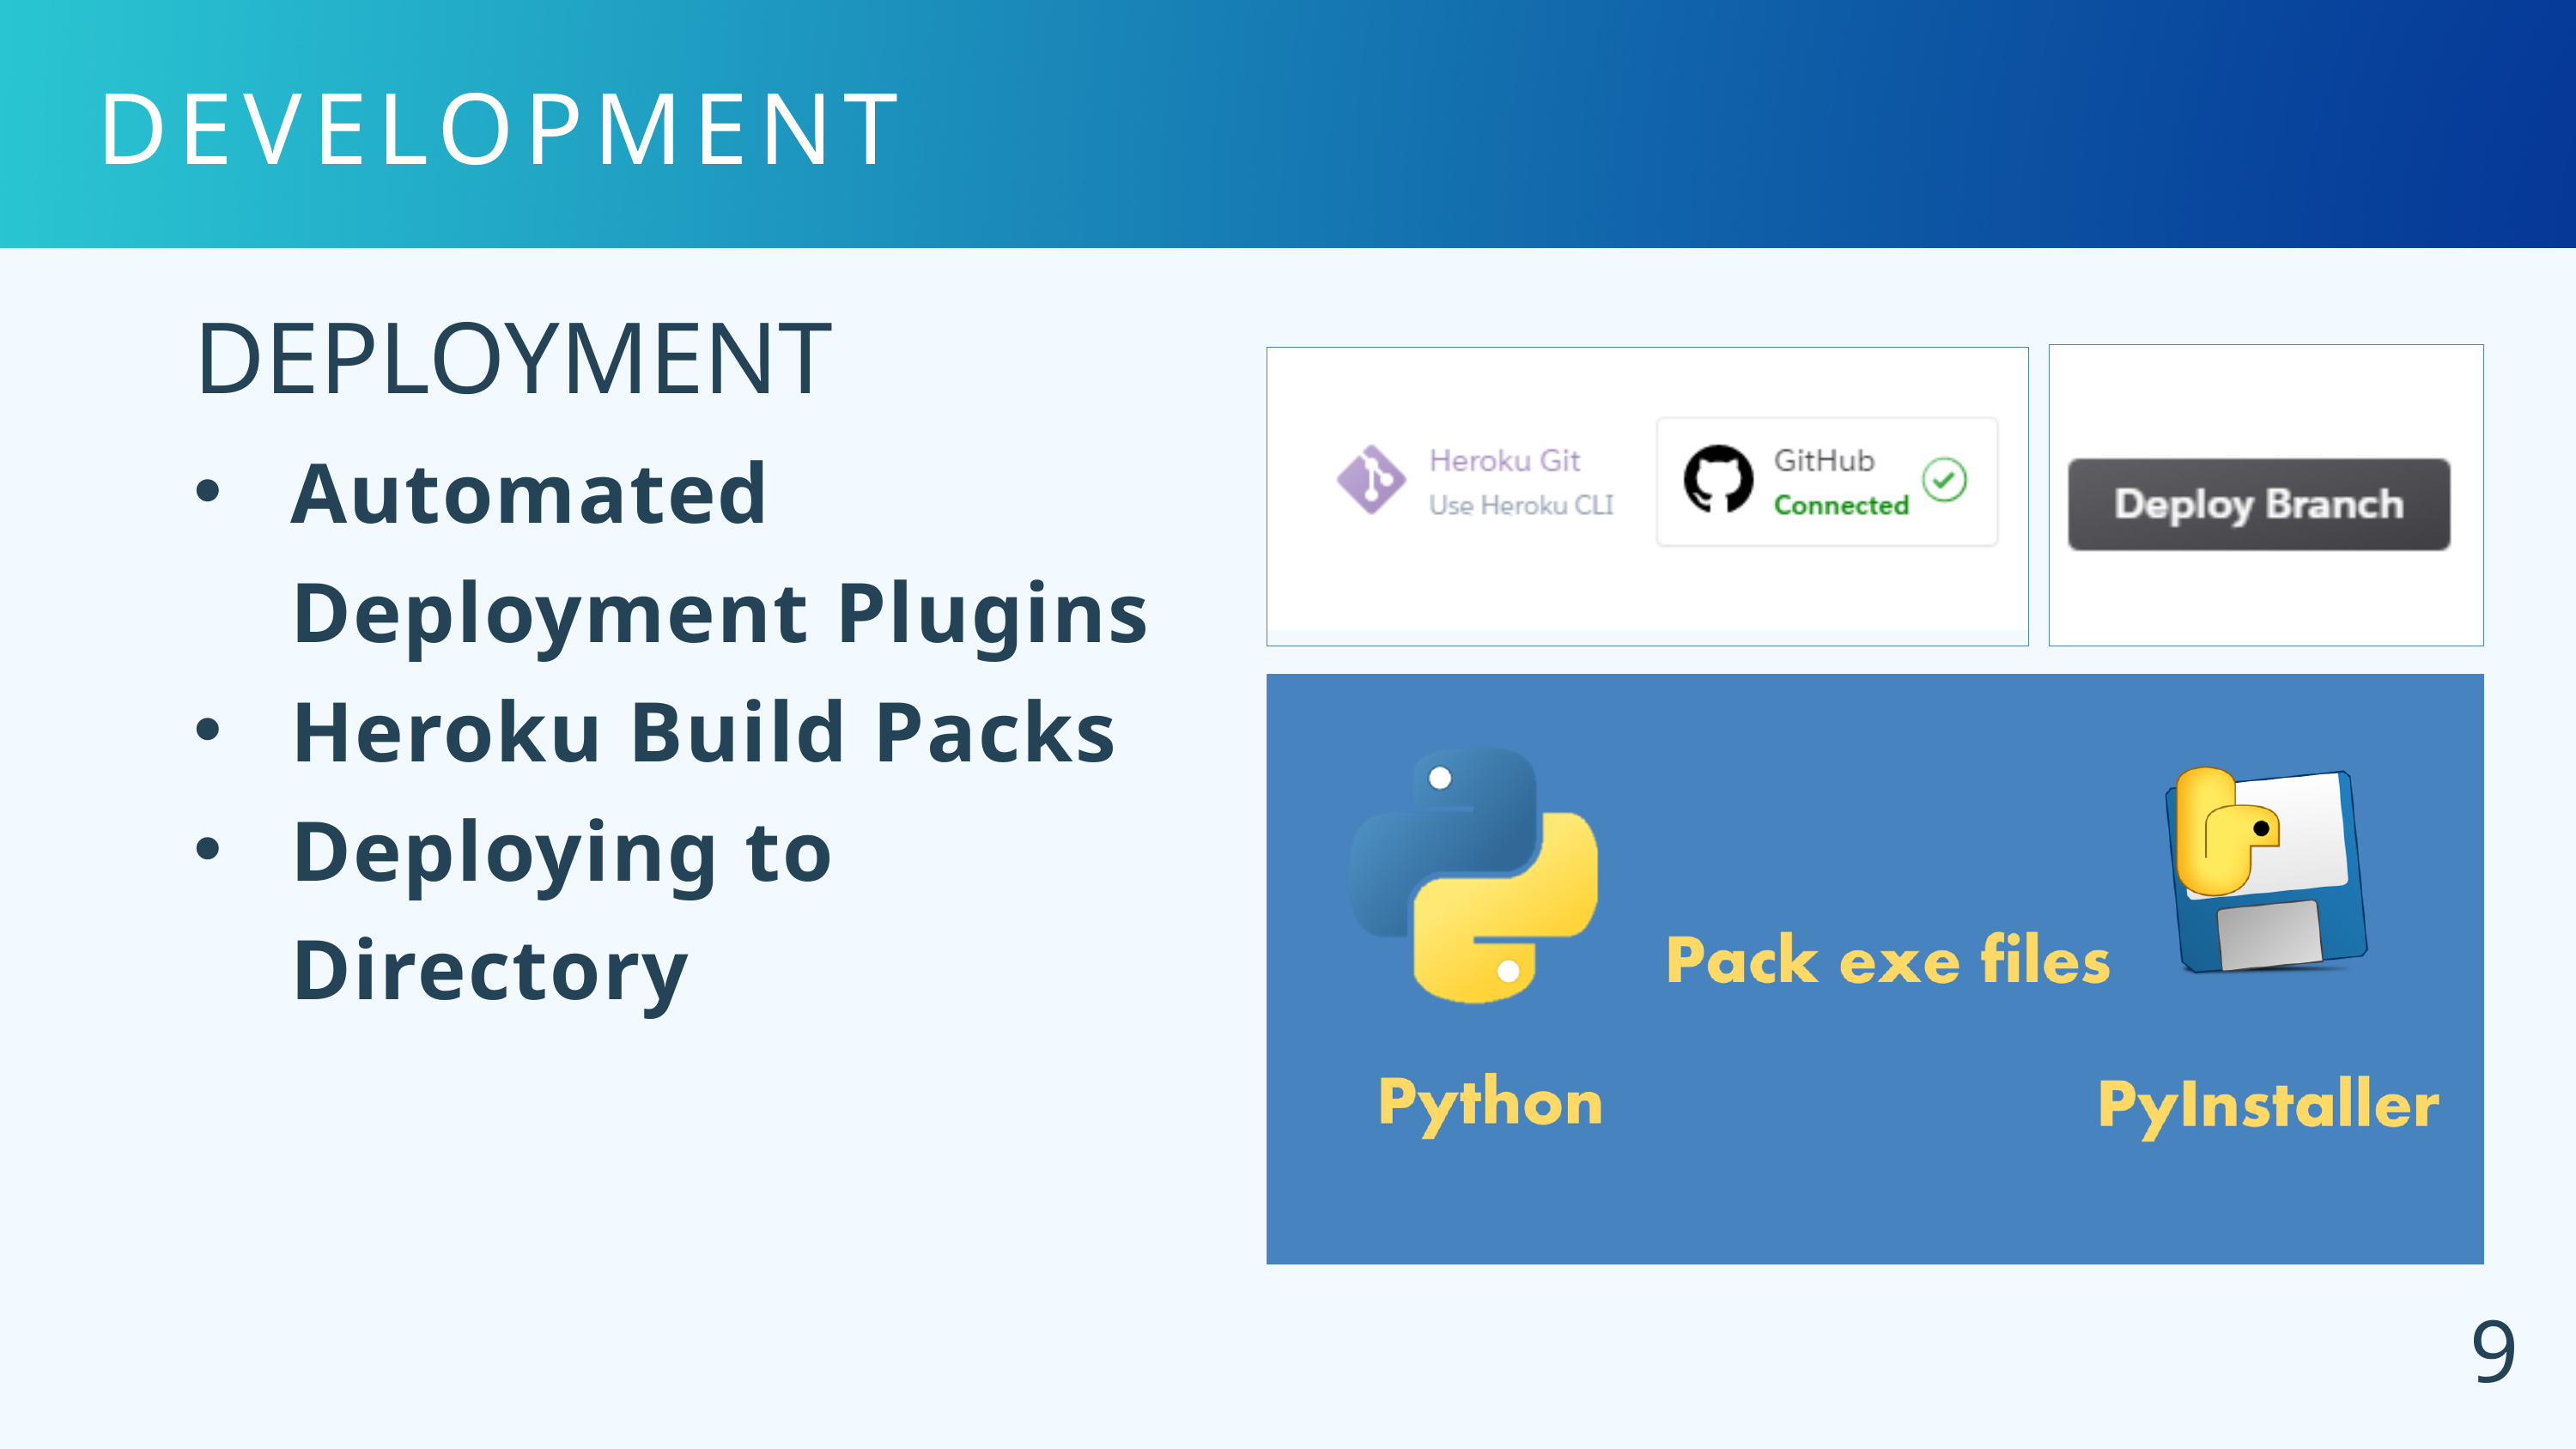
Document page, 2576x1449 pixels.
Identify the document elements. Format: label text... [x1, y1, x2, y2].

picture [2049, 344, 2485, 647]
picture [1266, 674, 2485, 1264]
text_box DEPLOYMENT [193, 275, 1062, 413]
picture [1266, 347, 2029, 647]
picture [0, 0, 2576, 249]
text_box 9 [193, 1275, 2519, 1399]
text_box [96, 72, 2008, 209]
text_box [193, 420, 1621, 895]
